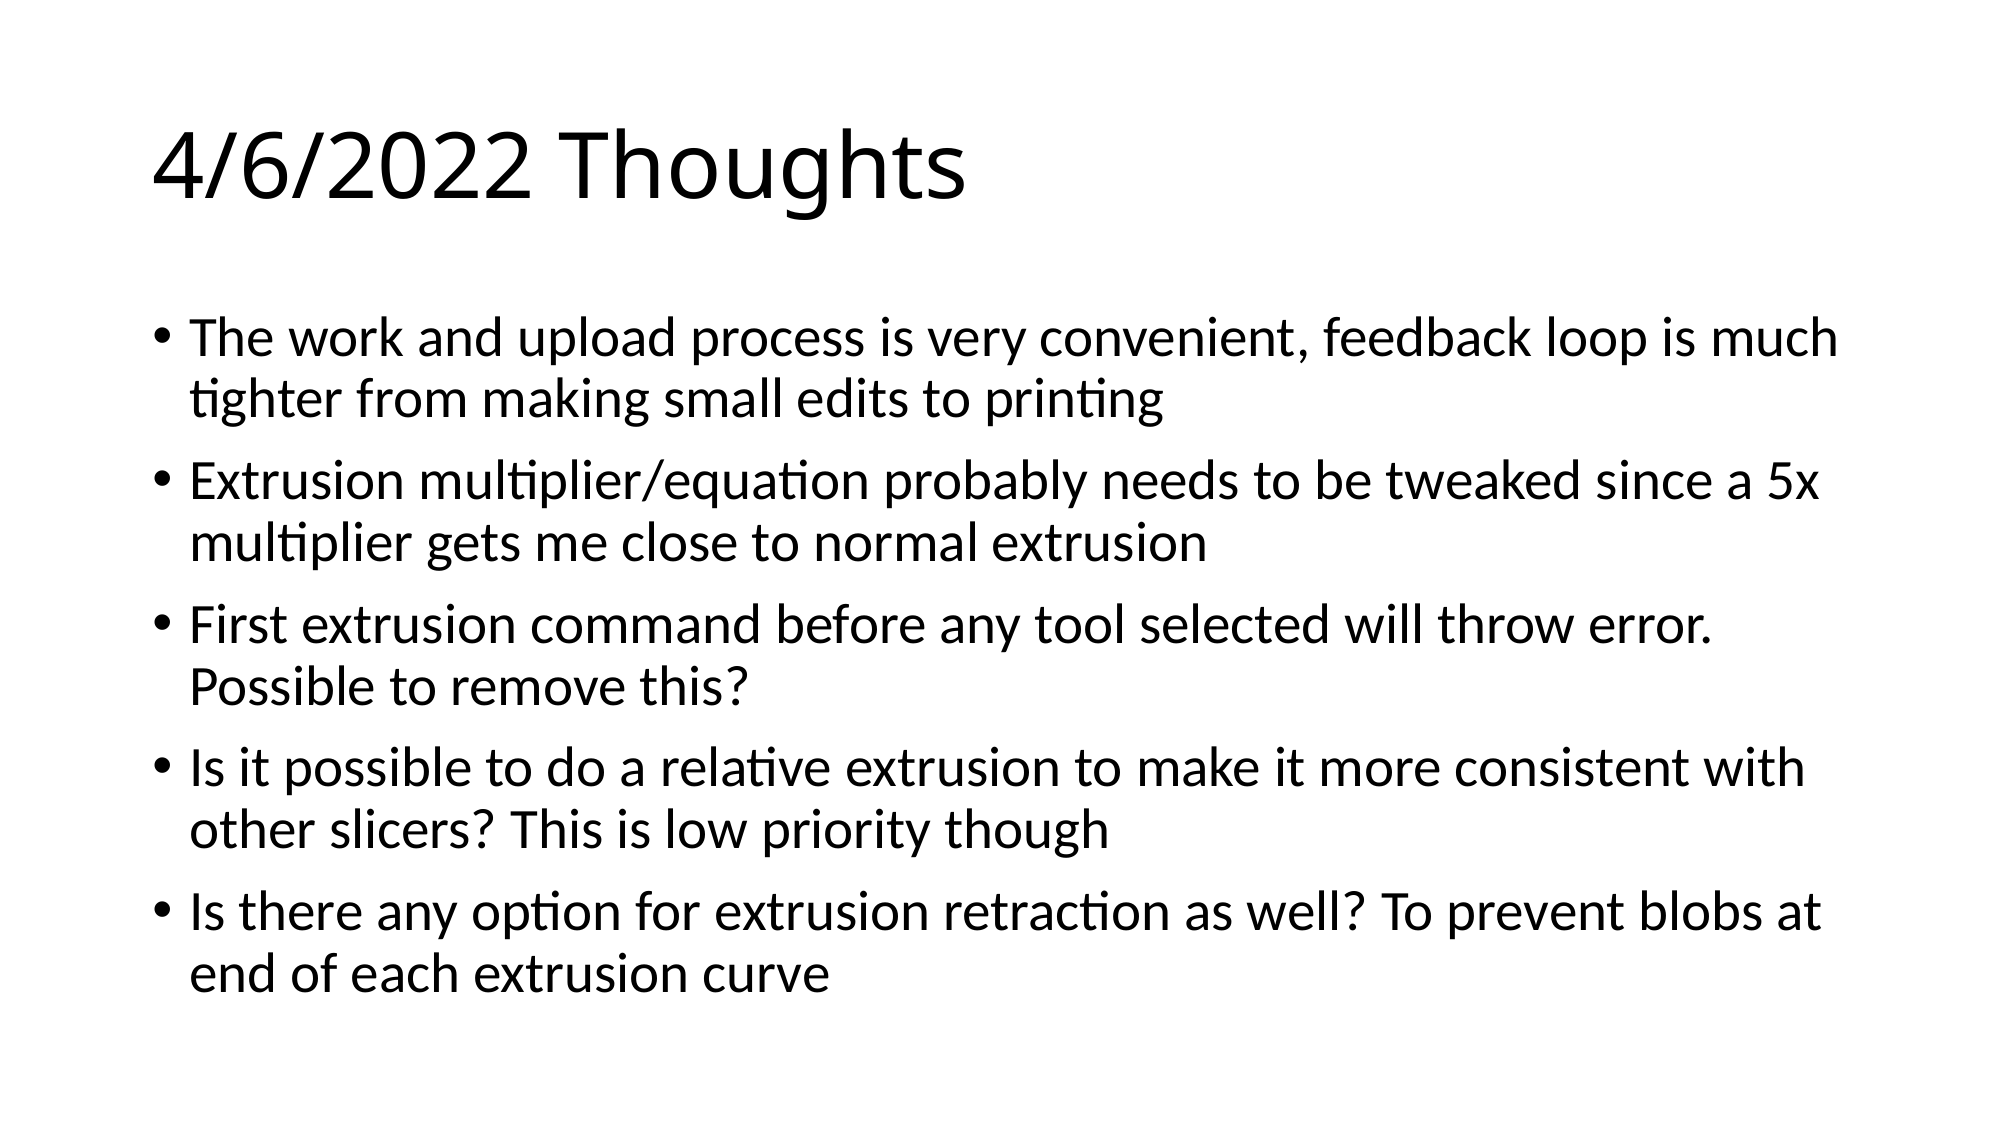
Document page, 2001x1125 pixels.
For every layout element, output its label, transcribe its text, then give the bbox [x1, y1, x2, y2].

list The work and upload process is very convenient, feedback loop is much tighter from making small edits to printing Extrusion multiplier/equation probably needs to be tweaked since a 5x multiplier gets me close to normal extrusion First extrusion command before any tool selected will throw error. Possible to remove this? Is it possible to do a relative extrusion to make it more consistent with other slicers? This is low priority though Is there any option for extrusion retraction as well? To prevent blobs at end of each extrusion curve [137, 299, 1863, 1014]
title 4/6/2022 Thoughts [137, 59, 1863, 278]
